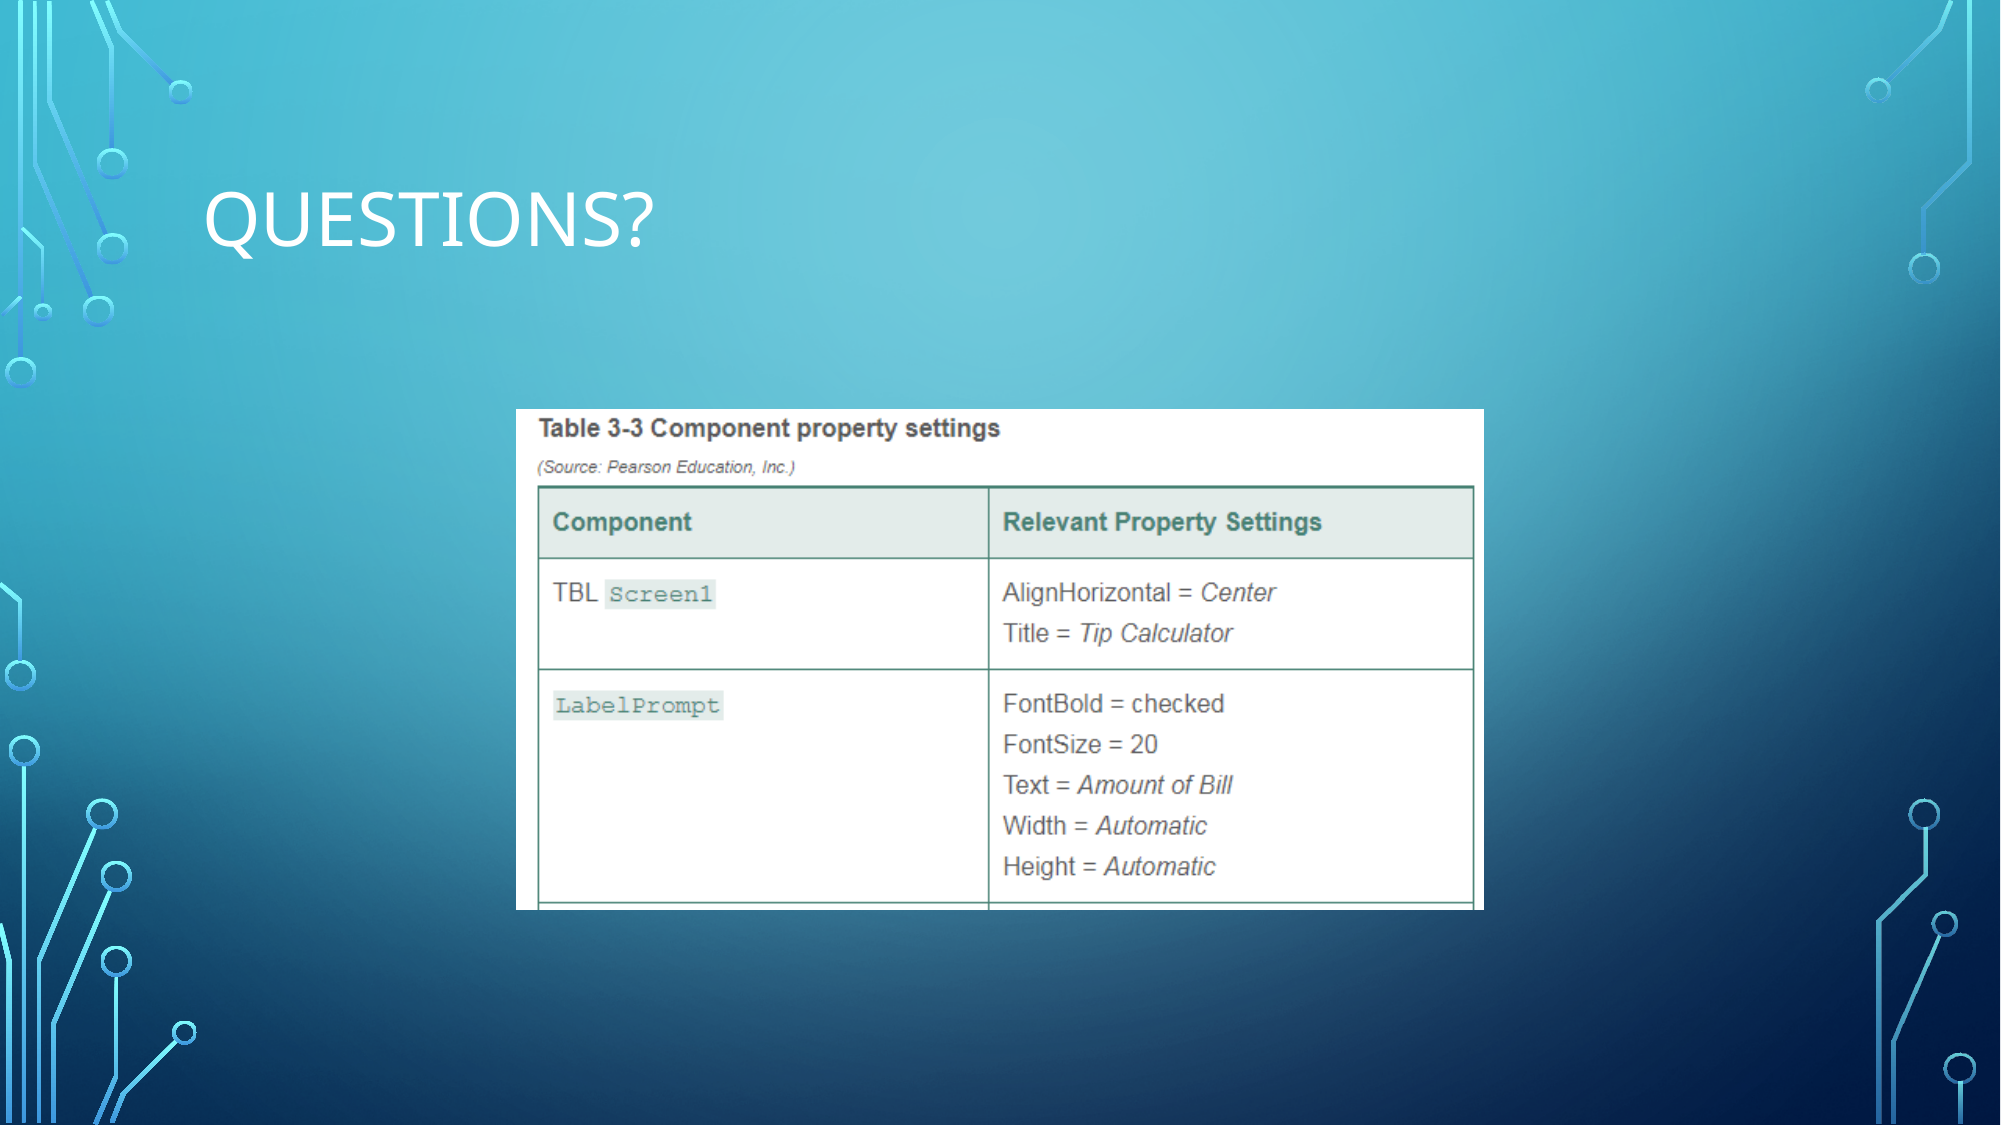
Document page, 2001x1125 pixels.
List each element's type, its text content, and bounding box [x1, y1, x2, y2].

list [515, 409, 1484, 910]
title Questions? [187, 101, 1813, 344]
